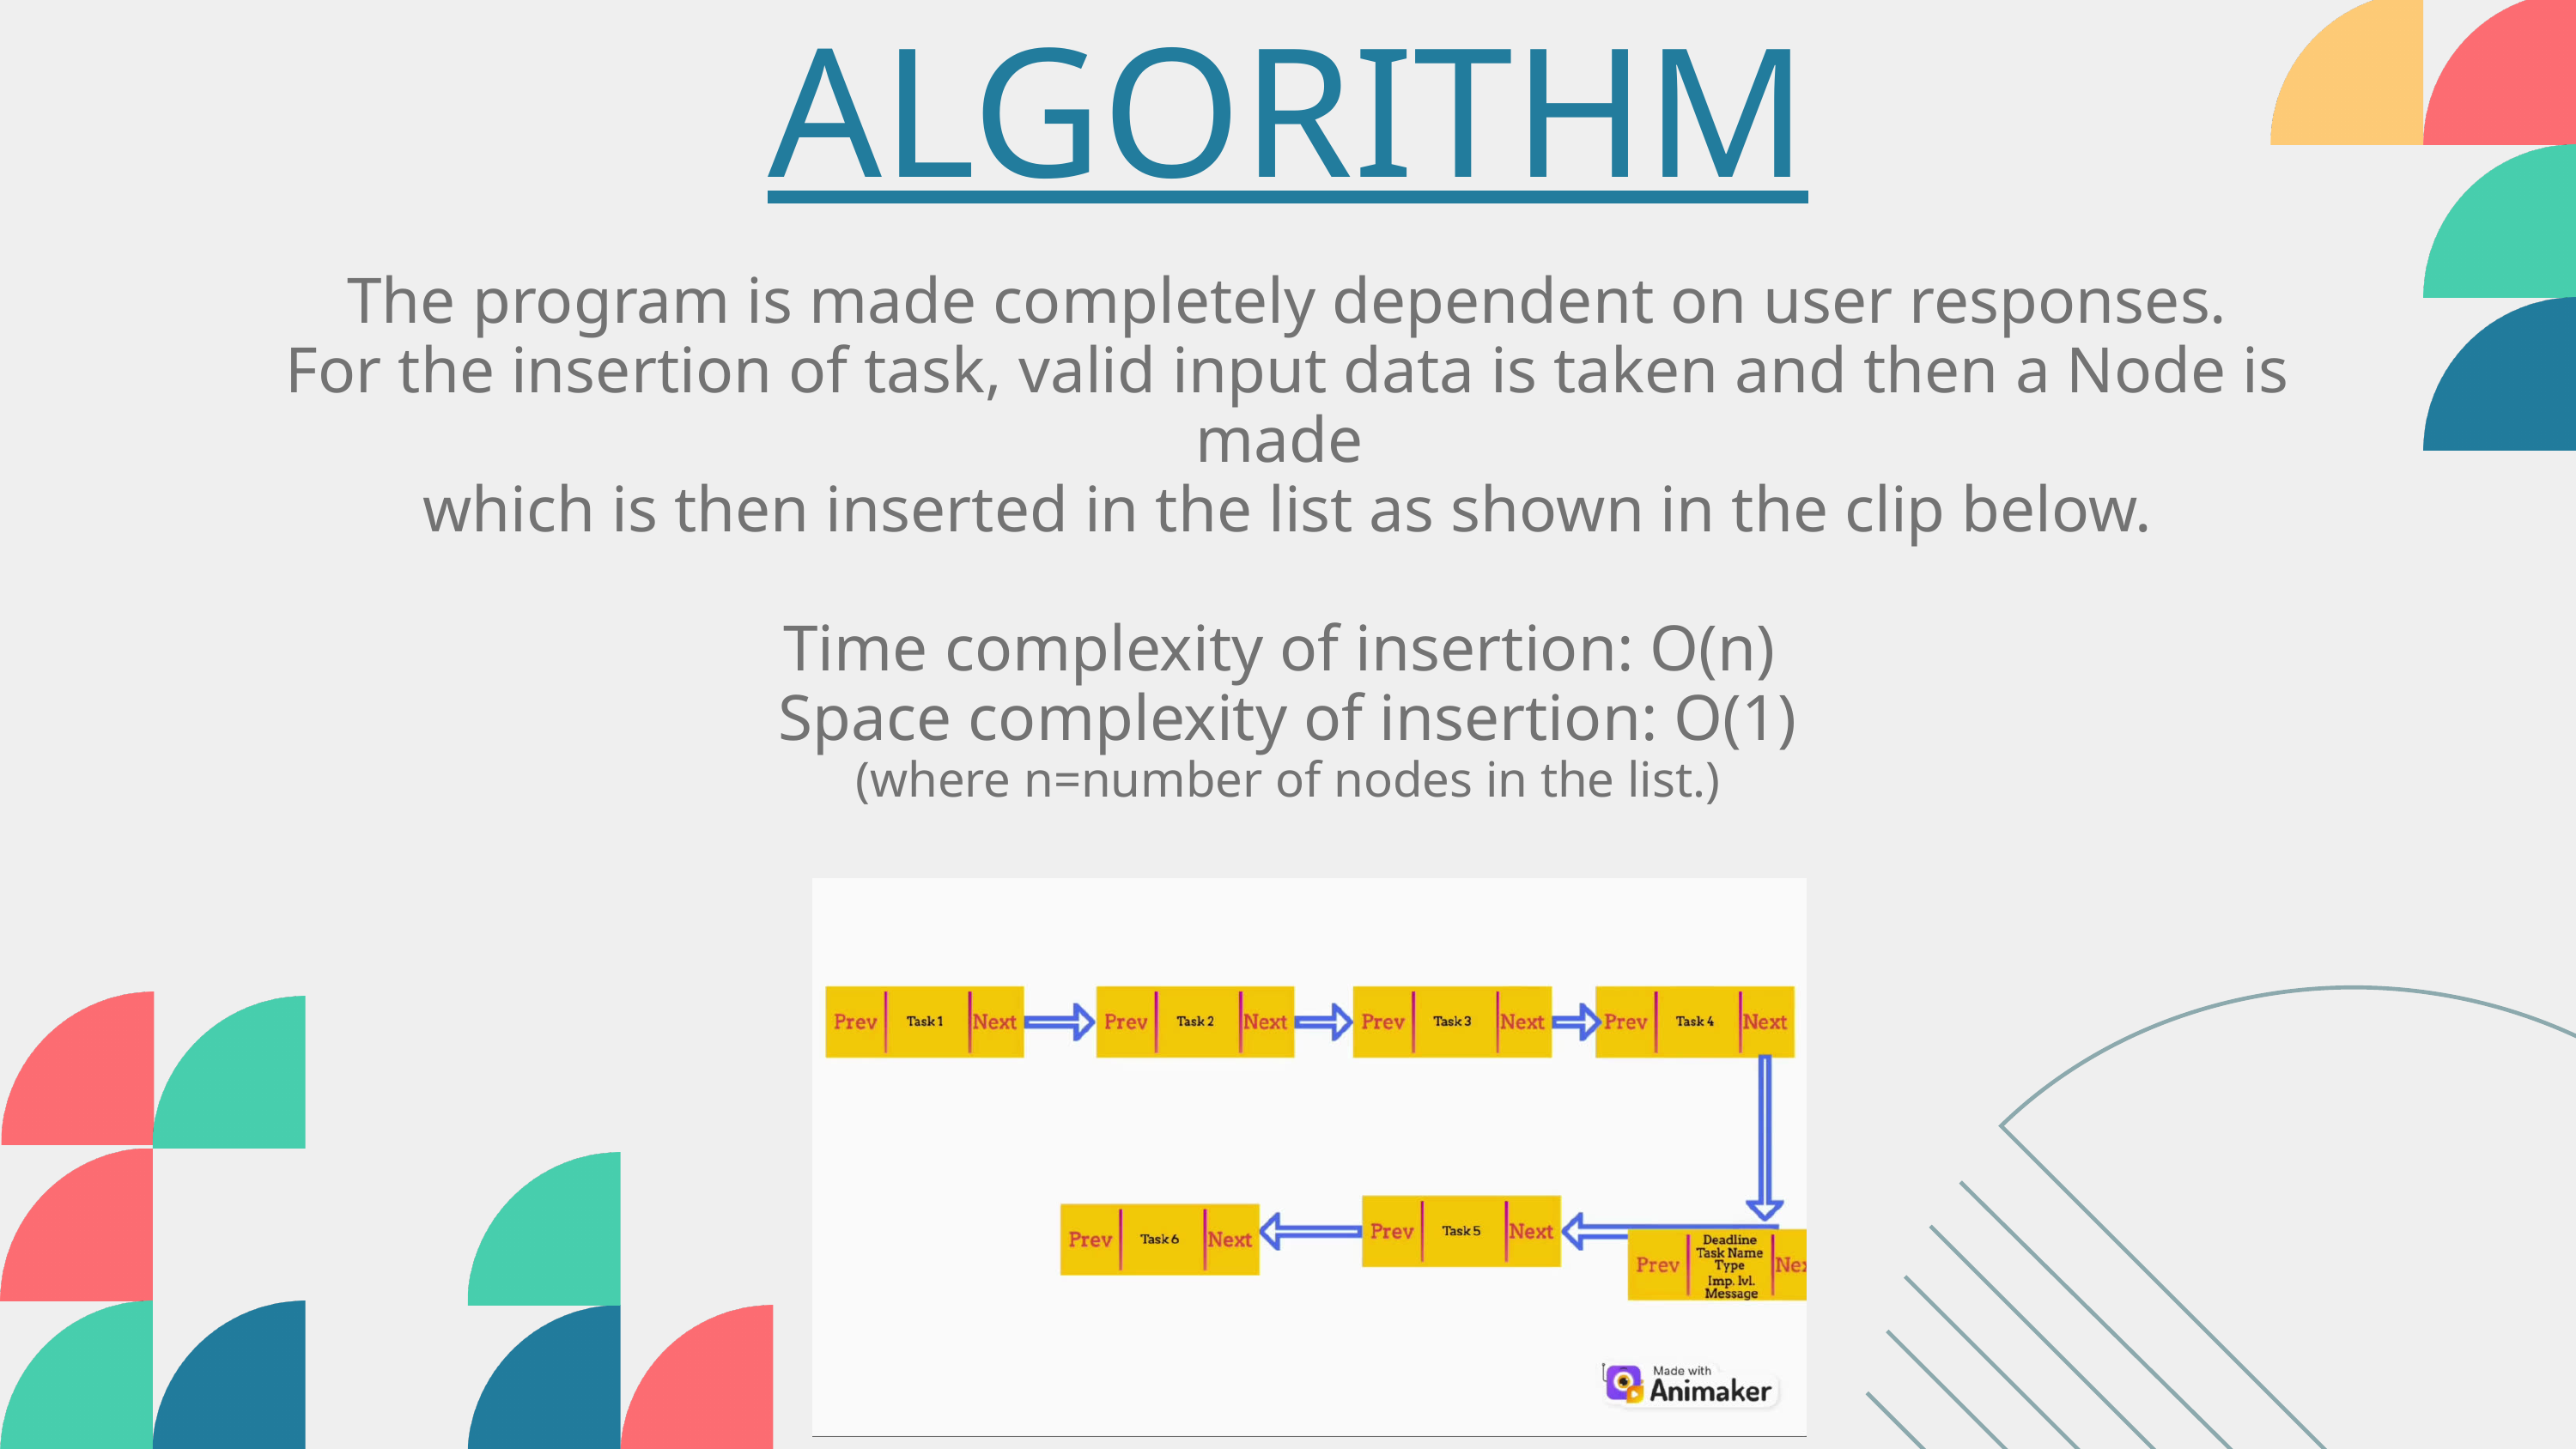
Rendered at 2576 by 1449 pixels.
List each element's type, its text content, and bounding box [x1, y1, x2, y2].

text_box [152, 1300, 306, 1449]
text_box [620, 1305, 774, 1449]
text_box [2423, 297, 2576, 451]
text_box The program is made completely dependent on user responses. For the insertion of task, valid input data is taken and then a Node is made which is then inserted in the list as shown in the clip below. Time complexity of insertion: O(n) Space complexity of insertion: O(1) (where n=number of nodes in the list.) [228, 266, 2348, 807]
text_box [811, 877, 1807, 1439]
text_box [2270, 0, 2424, 145]
text_box [2423, 144, 2576, 297]
text_box [467, 1152, 621, 1306]
text_box [1, 991, 155, 1145]
text_box [467, 1306, 620, 1449]
text_box ALGORITHM [381, 33, 2195, 213]
text_box [2424, 0, 2576, 144]
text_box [2025, 1066, 2576, 1449]
text_box [152, 996, 306, 1149]
text_box [0, 1300, 152, 1449]
text_box [0, 1149, 153, 1300]
